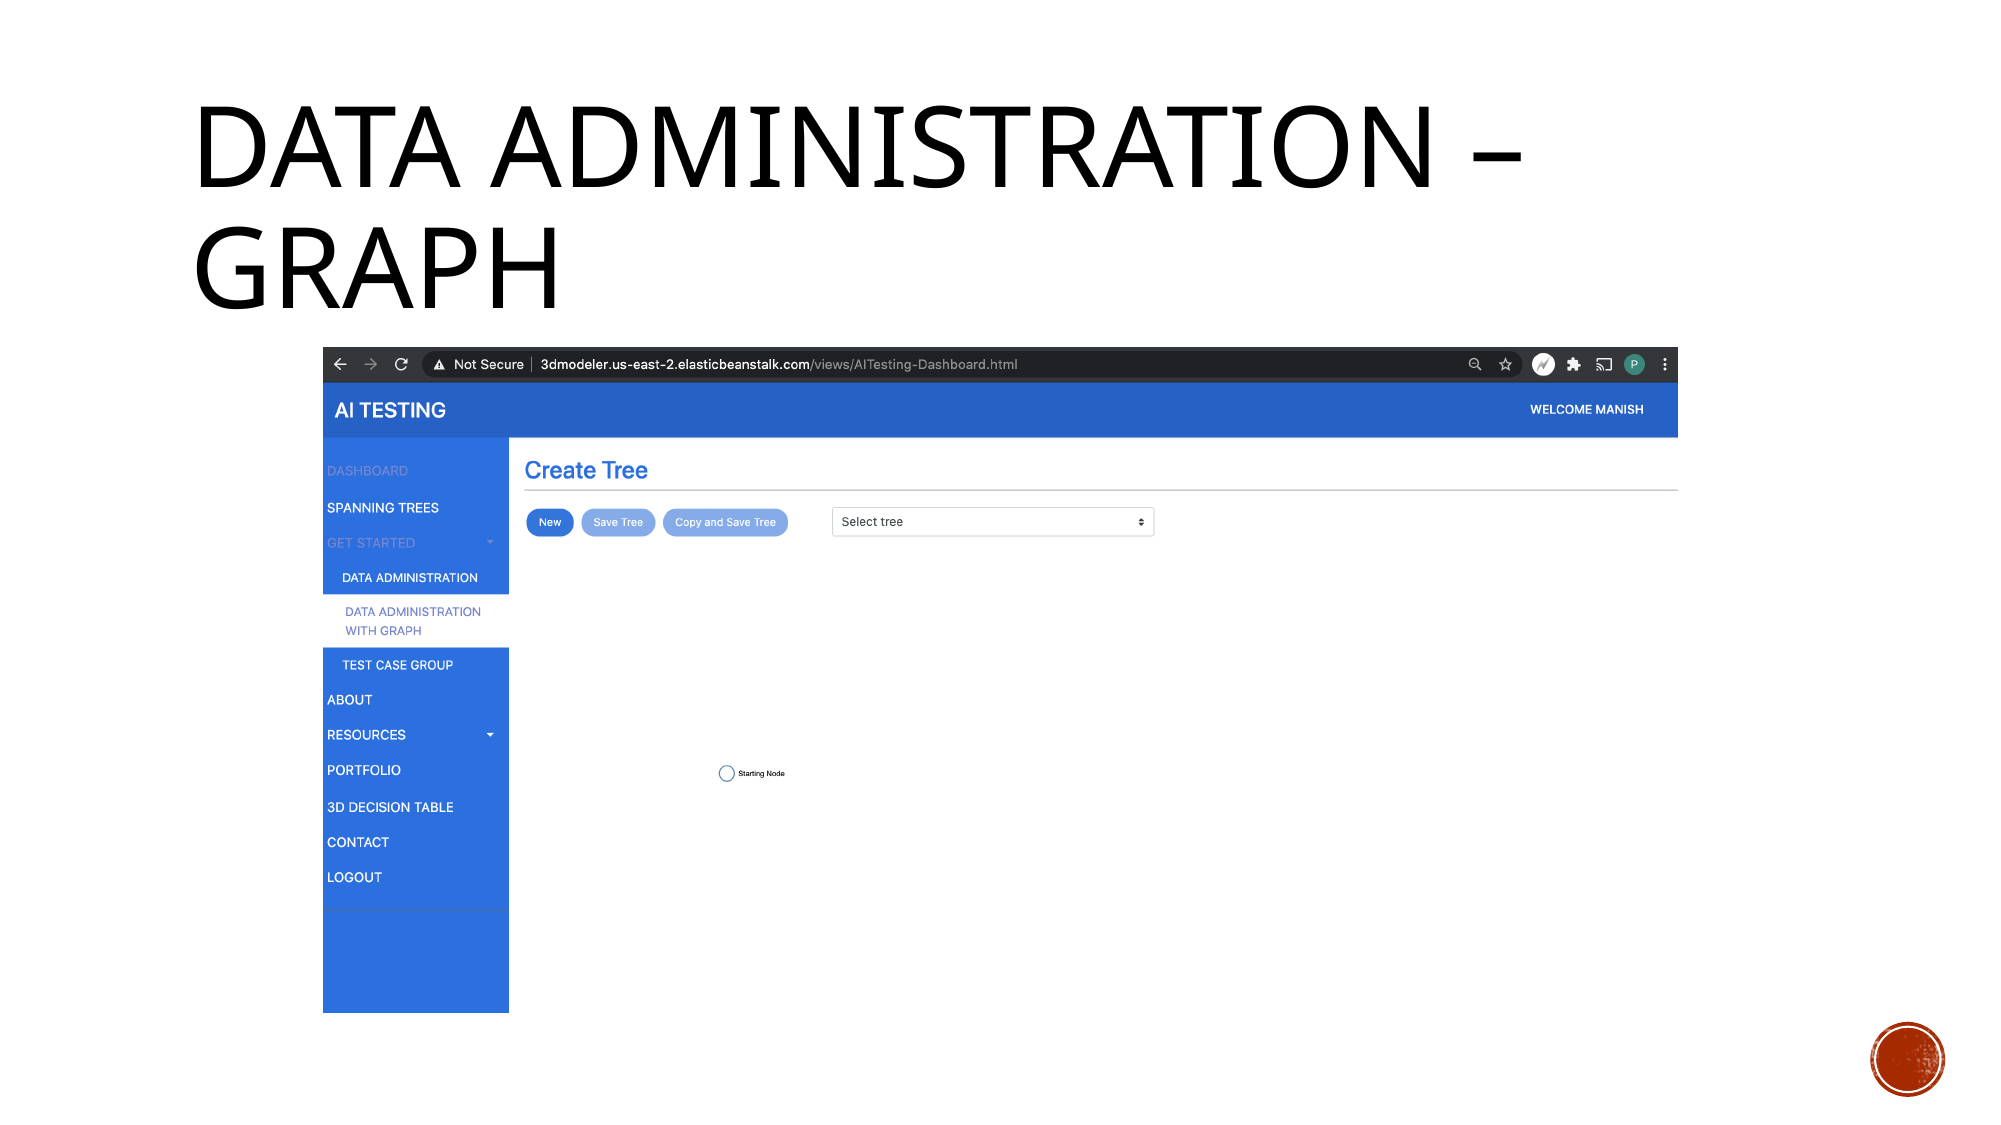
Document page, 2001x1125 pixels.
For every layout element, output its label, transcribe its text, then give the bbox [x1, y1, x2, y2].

title Data Administration – Graph [175, 79, 1826, 344]
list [328, 348, 1676, 1011]
